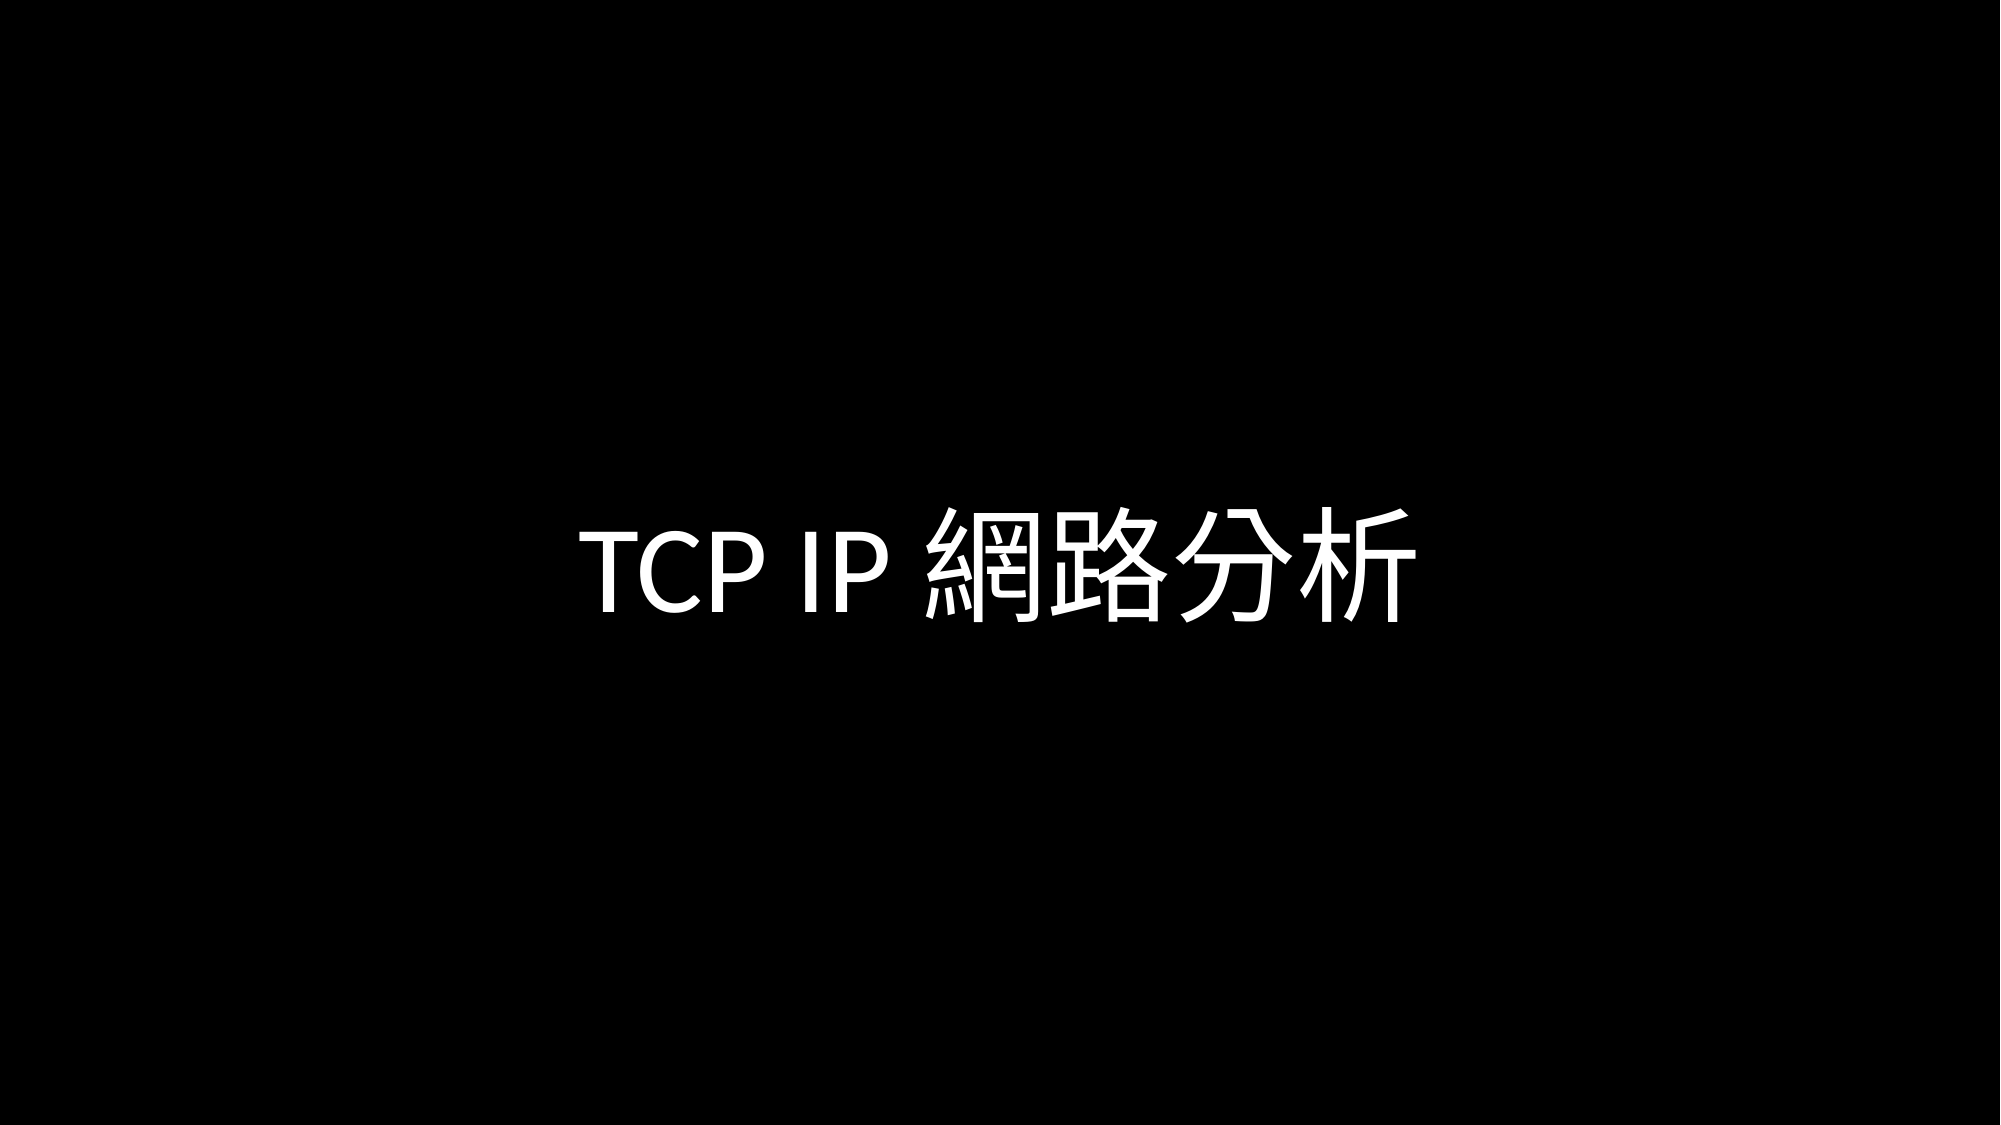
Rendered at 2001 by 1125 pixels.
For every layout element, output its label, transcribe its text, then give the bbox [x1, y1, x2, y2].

text_box TCP IP網路分析 [0, 0, 2000, 1125]
